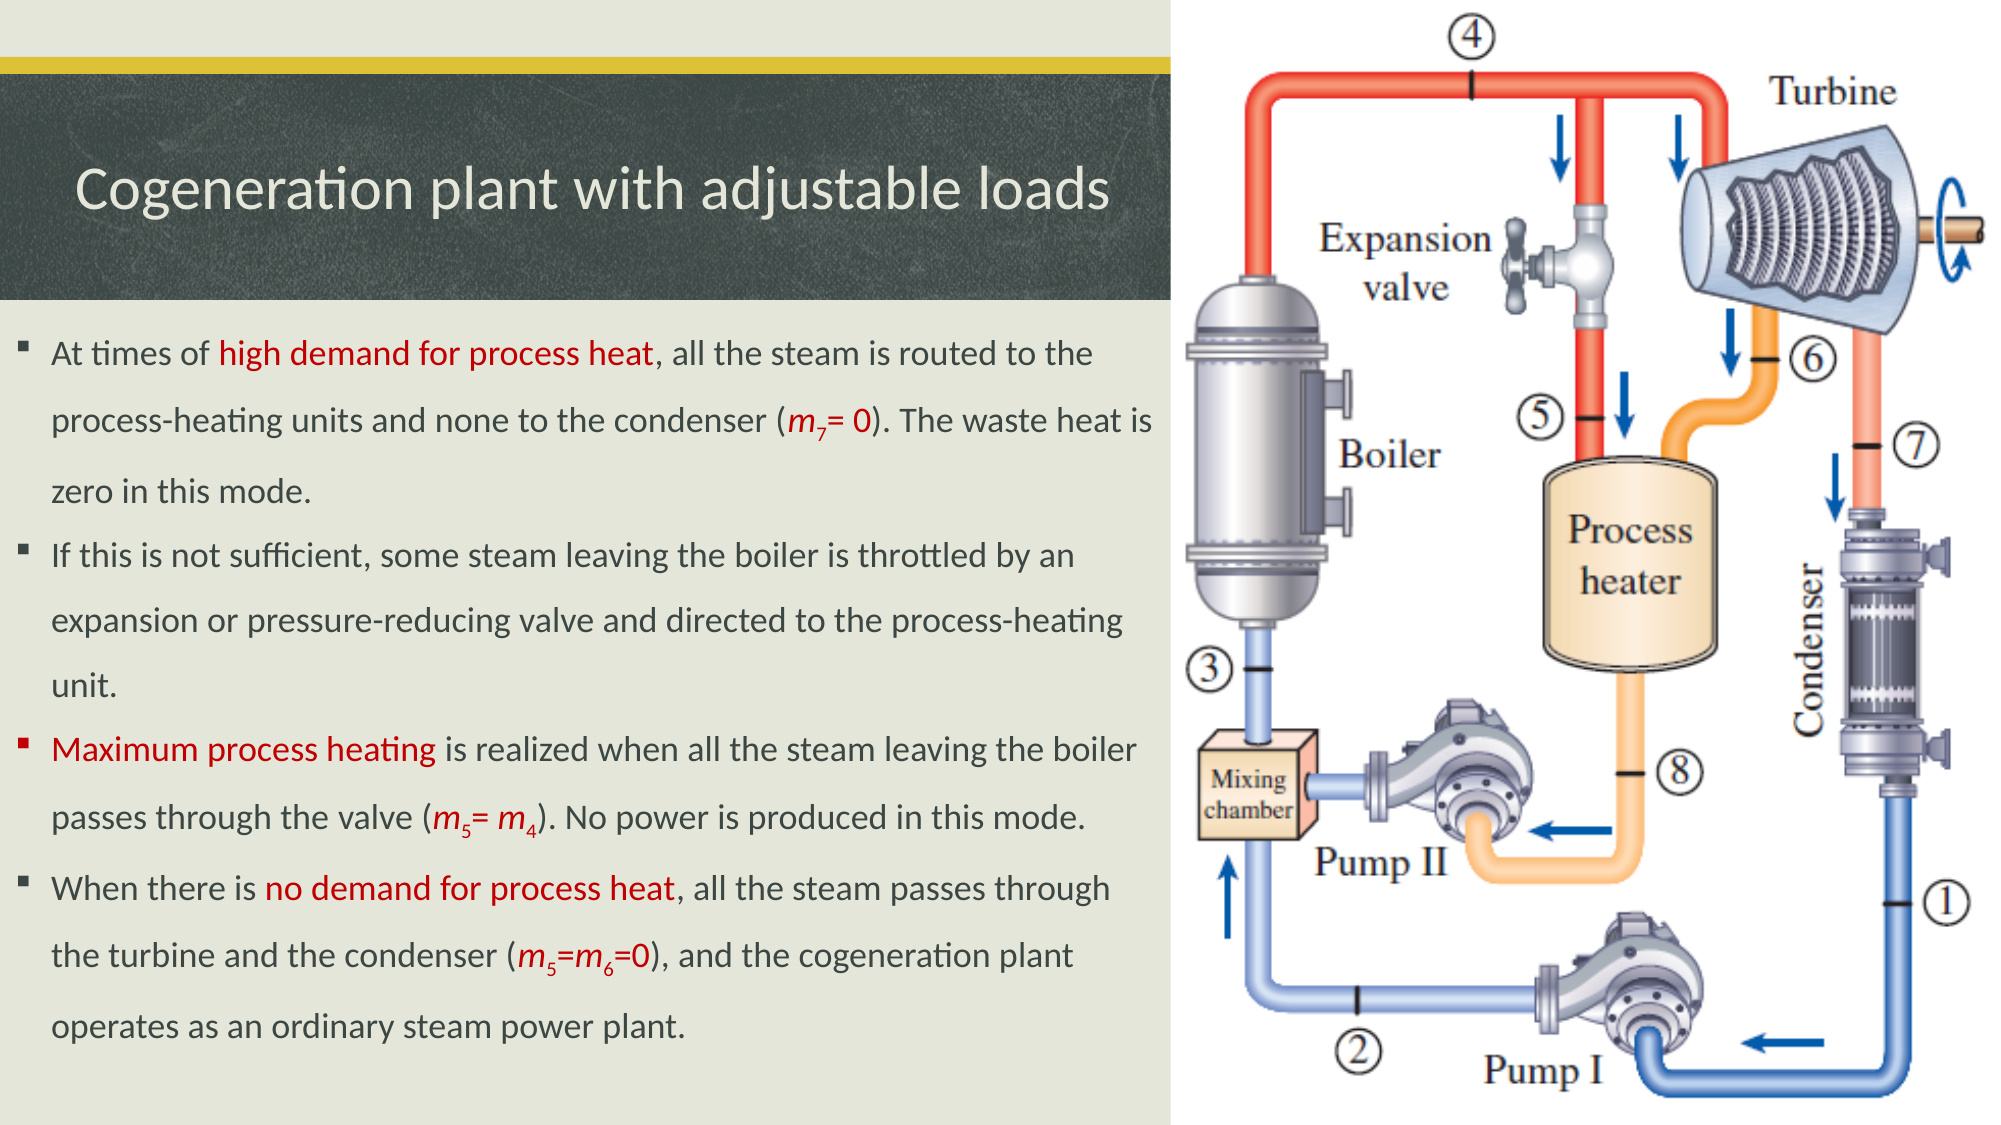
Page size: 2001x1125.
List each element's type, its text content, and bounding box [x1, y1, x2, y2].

picture [0, 0, 2000, 1125]
title Cogeneration plant with adjustable loads [60, 76, 1170, 299]
list At times of high demand for process heat, all the steam is routed to the process-heating units and none to the condenser (m7= 0). The waste heat is zero in this mode. If this is not sufficient, some steam leaving the boiler is throttled by an expansion or pressure-reducing valve and directed to the process-heating unit. Maximum process heating is realized when all the steam leaving the boiler passes through the valve (m5= m4). No power is produced in this mode. When there is no demand for process heat, all the steam passes through the turbine and the condenser (m5=m6=0), and the cogeneration plant operates as an ordinary steam power plant. [0, 299, 1170, 1103]
